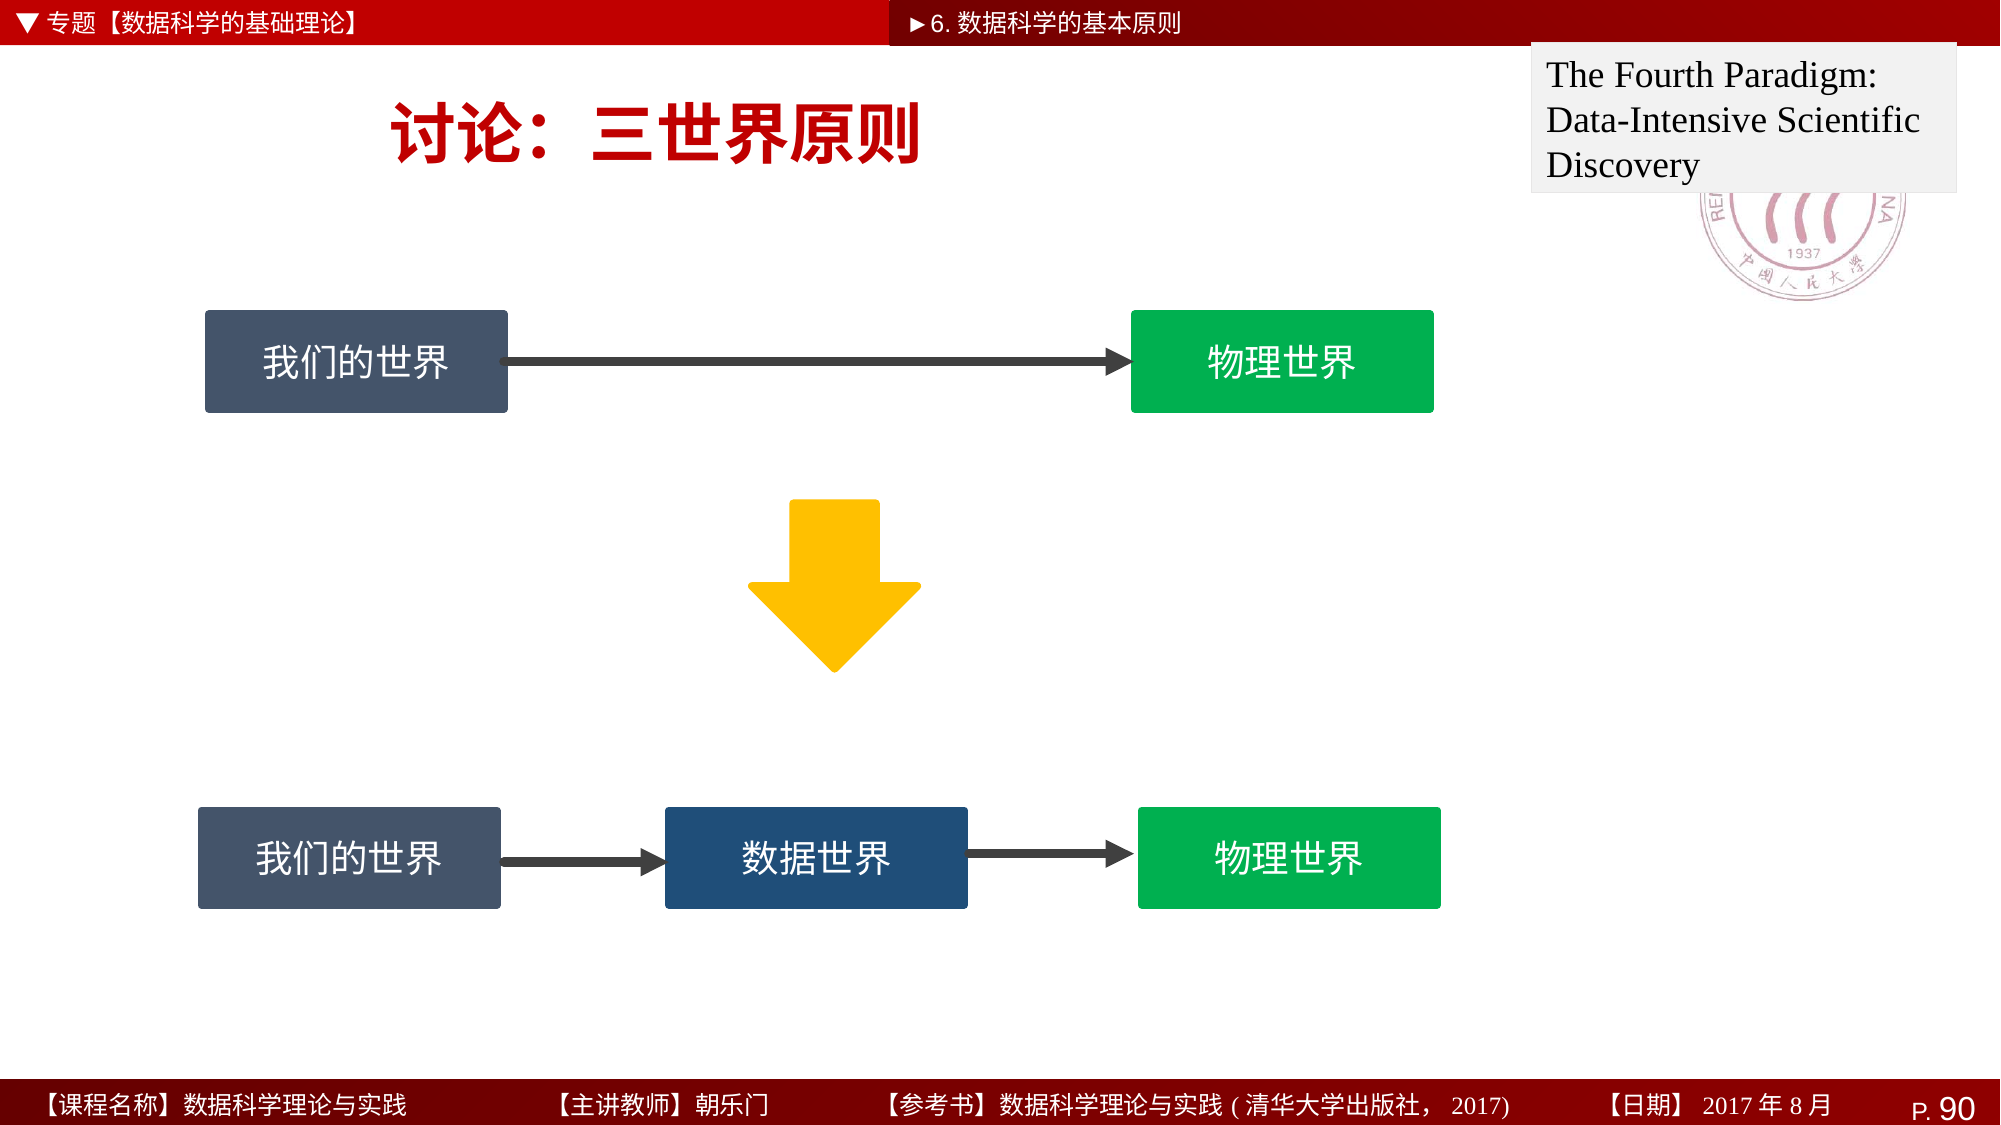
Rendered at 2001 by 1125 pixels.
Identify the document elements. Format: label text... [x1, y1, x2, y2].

text_box 物理世界 [1131, 310, 1434, 413]
text_box [249, 0, 300, 50]
text_box 我们的世界 [205, 310, 508, 413]
text_box The Fourth Paradigm: Data-Intensive Scientific Discovery [1531, 42, 1957, 193]
text_box 我们的世界 [198, 807, 501, 909]
text_box 数据世界 [665, 807, 968, 909]
picture [1696, 193, 1910, 304]
title 讨论：三世界原则 [64, 64, 1249, 200]
text_box 物理世界 [1138, 807, 1441, 909]
text_box [748, 499, 922, 673]
list ►6.数据科学的基本原则 [890, 0, 1249, 43]
list ▼专题【数据科学的基础理论】 [0, 0, 249, 43]
list ▼专题【数据科学的基础理论】 [300, 0, 725, 43]
